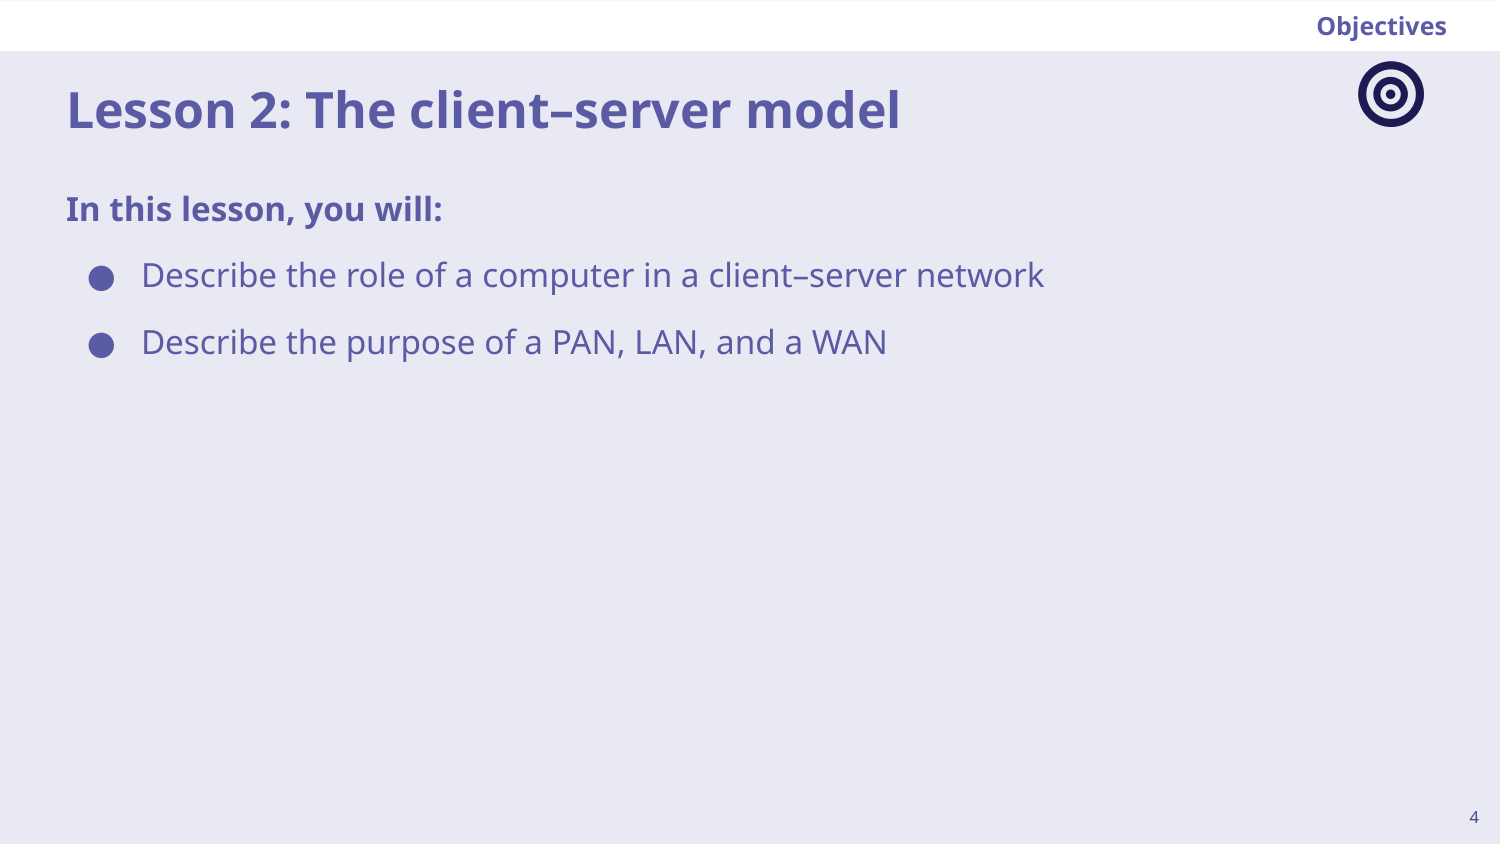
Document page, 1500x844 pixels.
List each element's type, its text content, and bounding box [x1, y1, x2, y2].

list In this lesson, you will: Describe the role of a computer in a client–server network Describe the purpose of a PAN, LAN, and a WAN [51, 167, 1449, 793]
subtitle Objectives [862, 0, 1448, 52]
slide_number ‹#› [1448, 792, 1500, 844]
title Lesson 2: The client–server model [51, 51, 1449, 167]
picture [1356, 59, 1426, 129]
